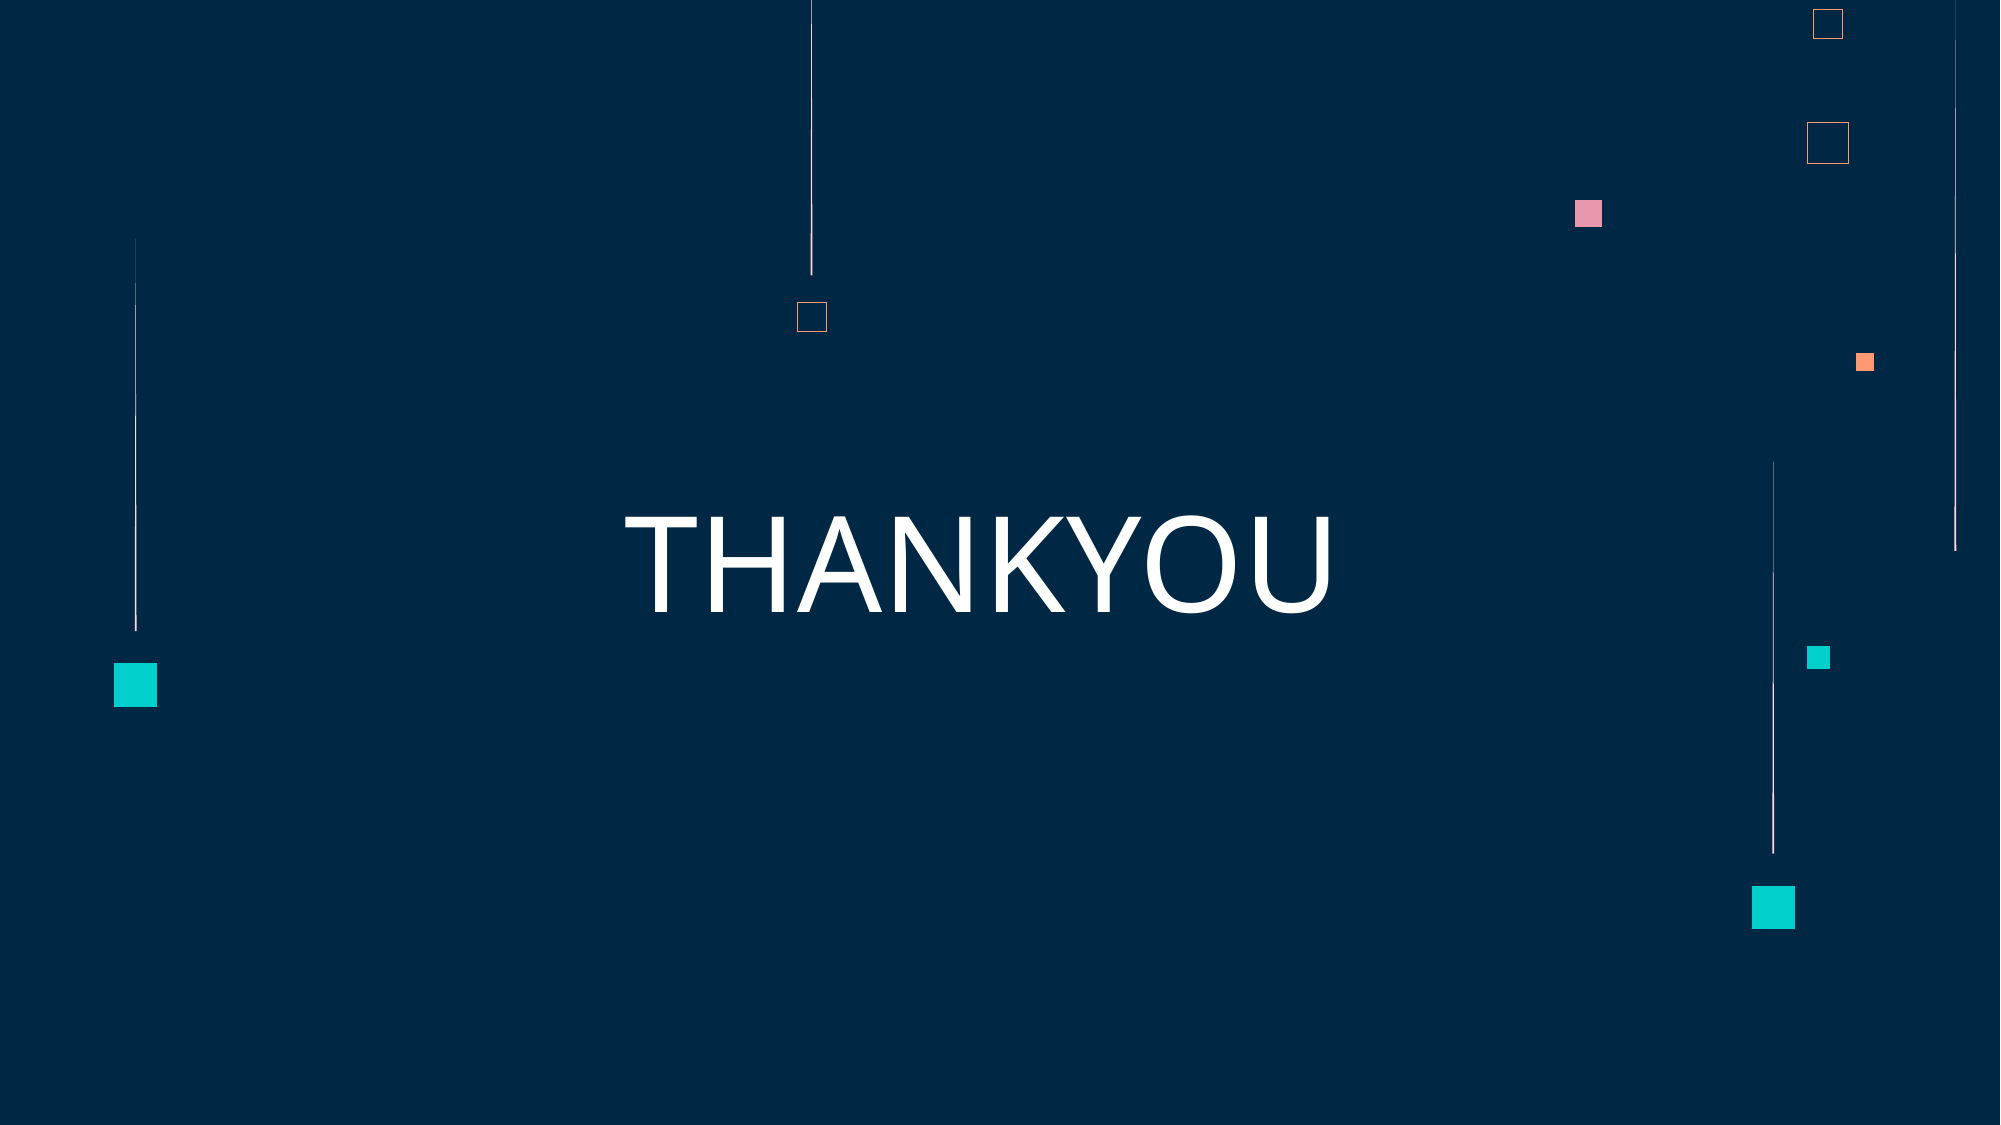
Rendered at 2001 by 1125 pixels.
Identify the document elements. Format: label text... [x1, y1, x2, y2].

title THANKYOU [559, 470, 1441, 654]
